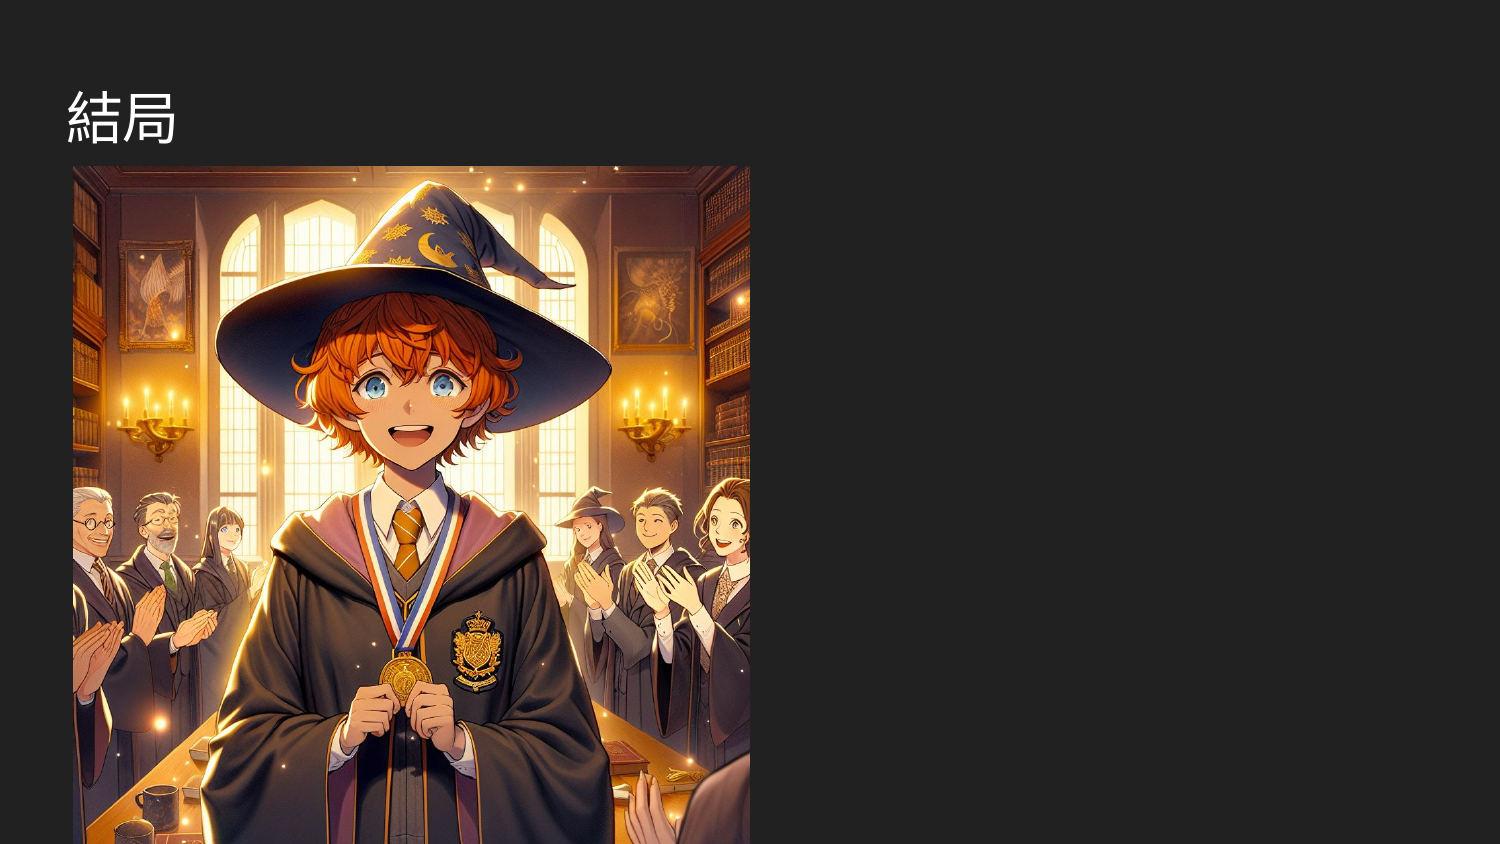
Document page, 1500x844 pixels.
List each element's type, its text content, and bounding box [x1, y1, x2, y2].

title 結局 [51, 72, 1449, 167]
picture [72, 166, 751, 844]
